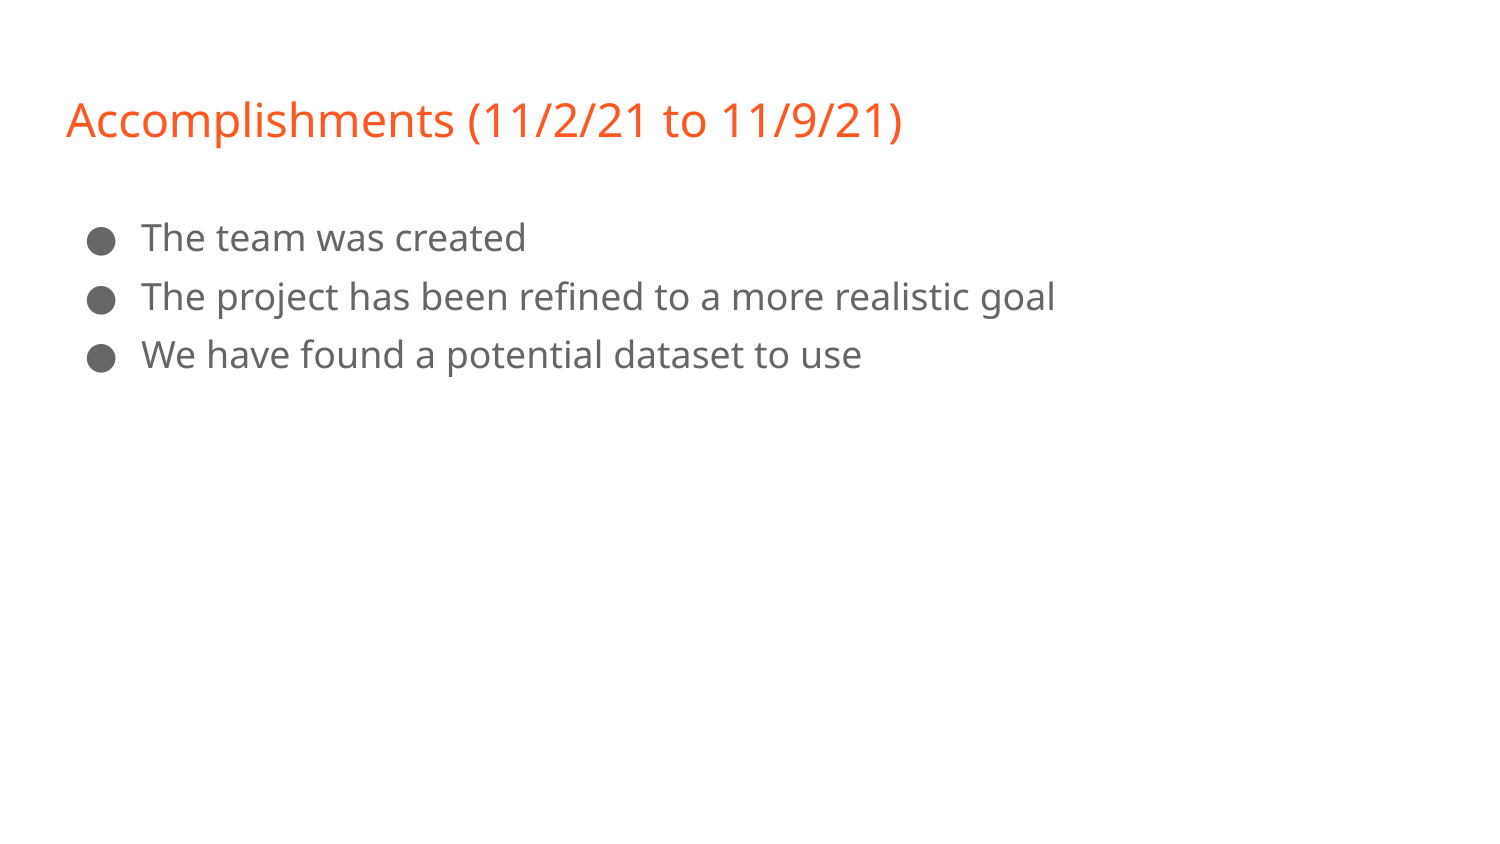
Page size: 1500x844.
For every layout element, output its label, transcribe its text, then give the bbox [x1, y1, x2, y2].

title Accomplishments (11/2/21 to 11/9/21) [51, 72, 1449, 167]
list The team was created The project has been refined to a more realistic goal We have found a potential dataset to use [51, 189, 1449, 750]
